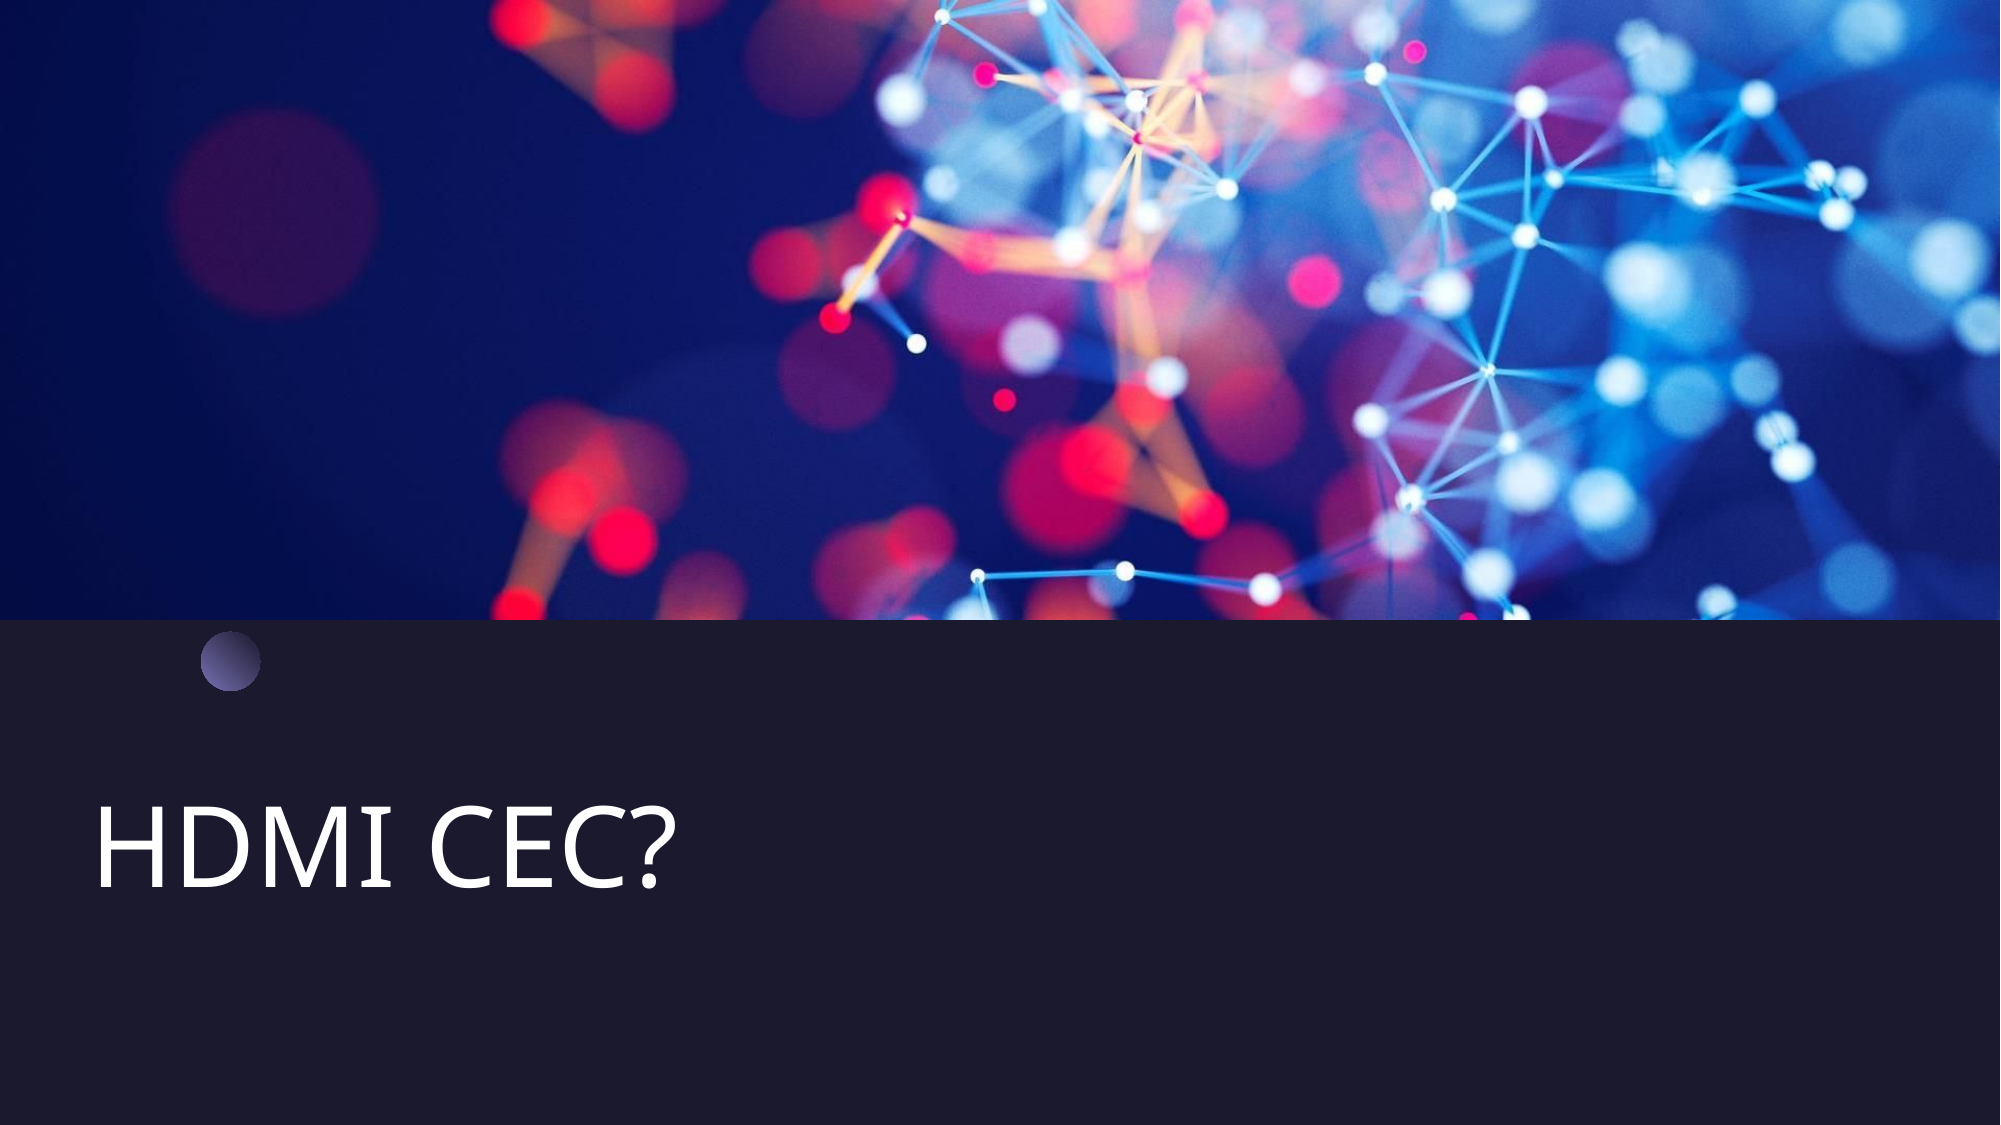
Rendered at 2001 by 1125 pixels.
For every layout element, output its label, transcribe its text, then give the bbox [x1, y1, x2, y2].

title HDMI CEC? [90, 663, 1914, 1039]
picture [0, 0, 2000, 620]
